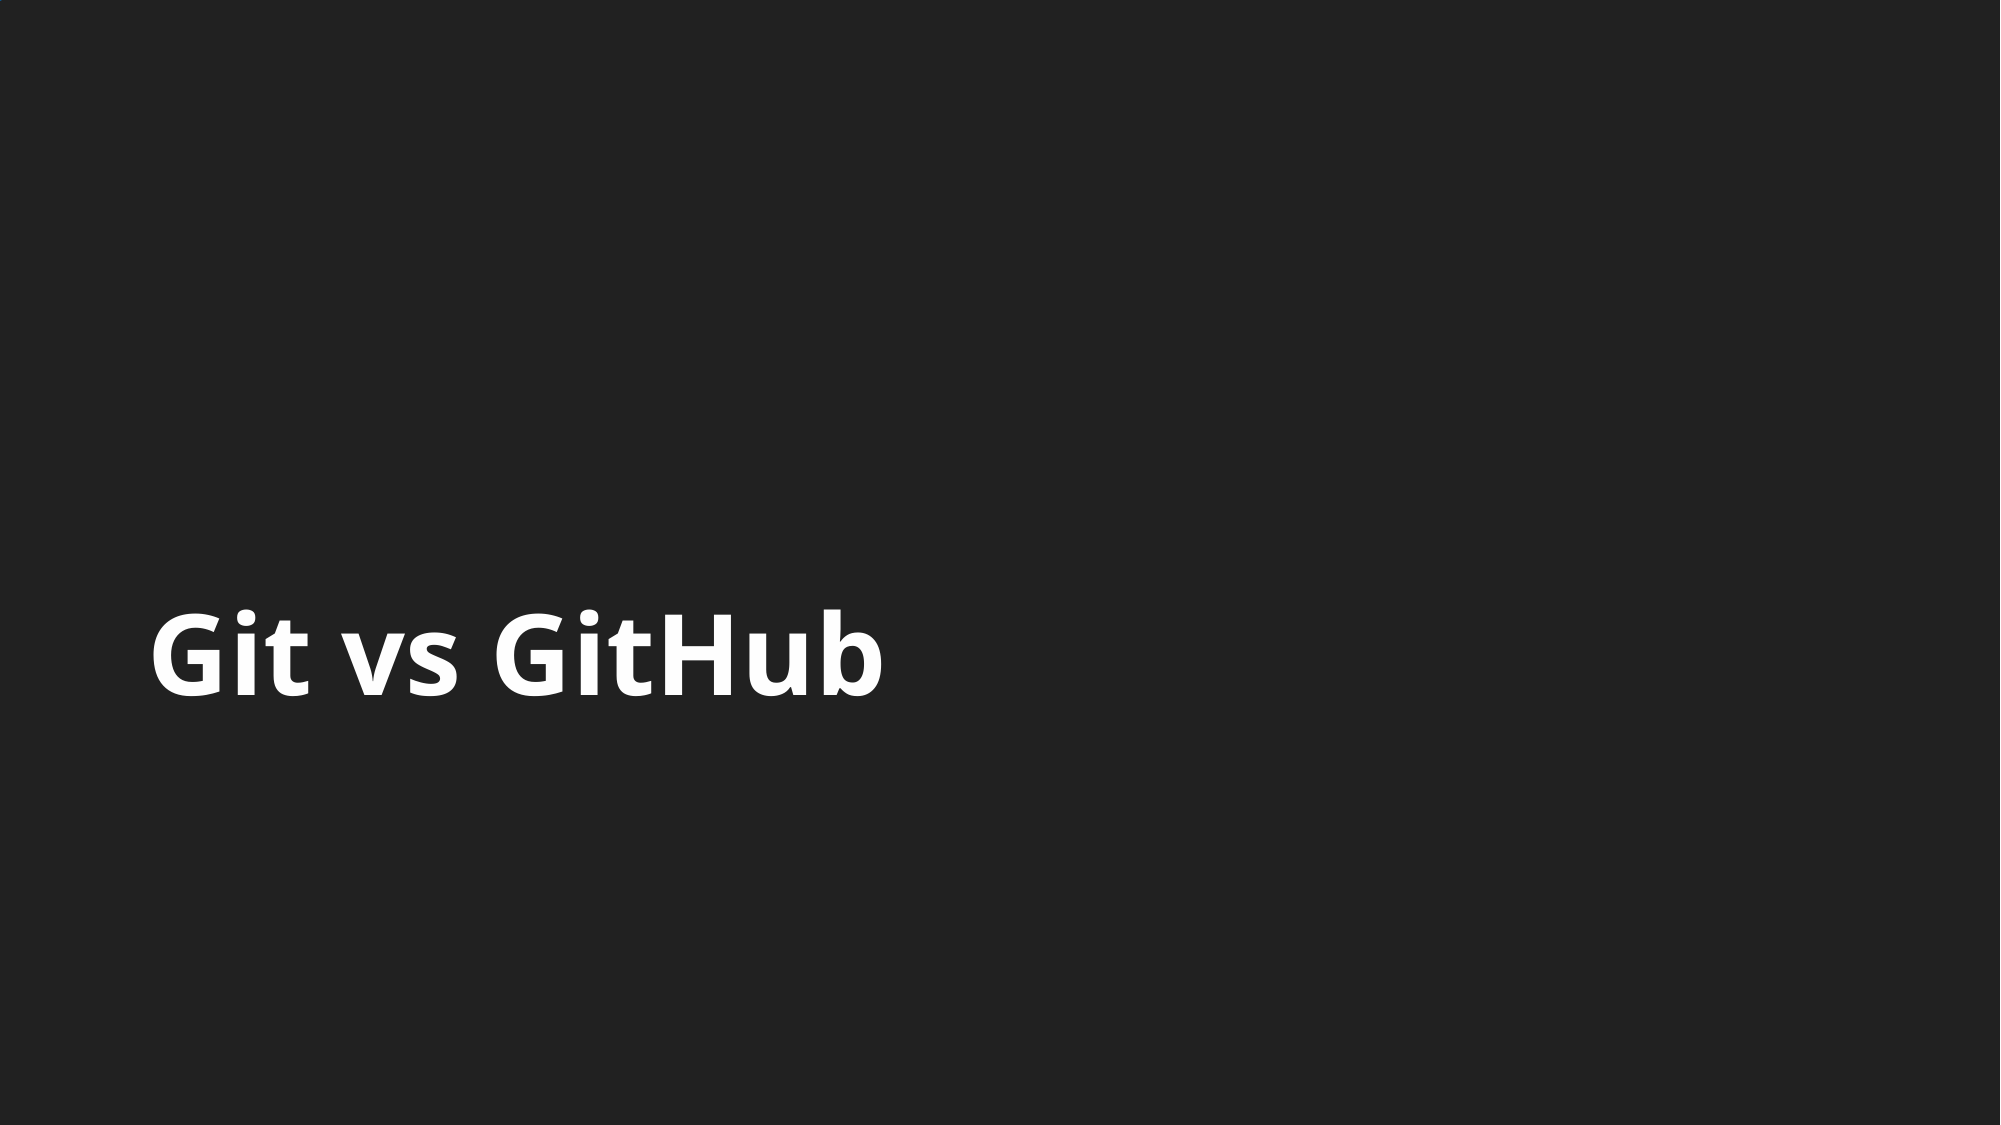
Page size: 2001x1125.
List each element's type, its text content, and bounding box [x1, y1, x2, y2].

title Git vs GitHub [132, 237, 1868, 726]
